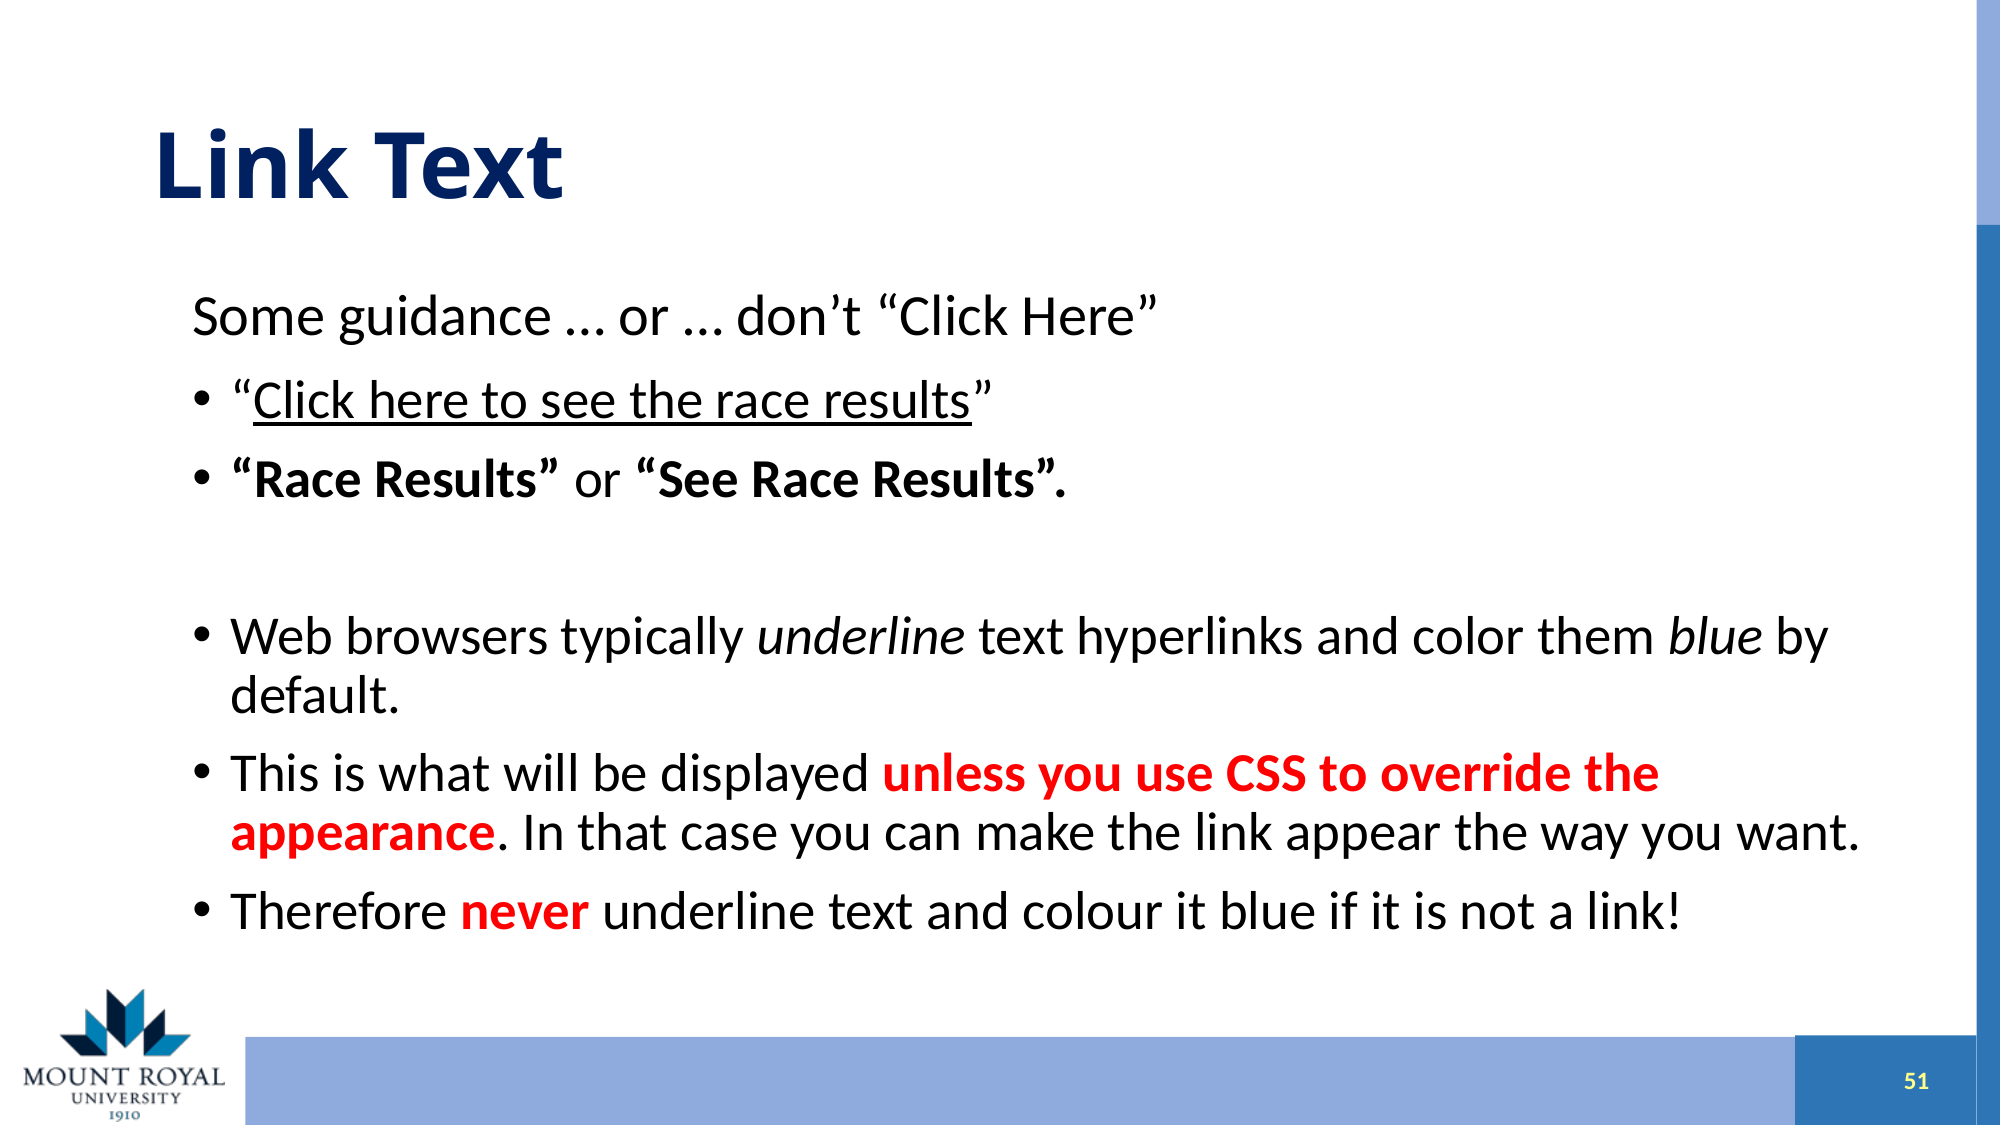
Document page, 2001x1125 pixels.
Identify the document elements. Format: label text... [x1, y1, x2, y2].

slide_number 50 [1827, 1049, 1945, 1110]
list “Click here to see the race results” “Race Results” or “See Race Results”. Web browsers typically underline text hyperlinks and color them blue by default. This is what will be displayed unless you use CSS to override the appearance. In that case you can make the link appear the way you want. Therefore never underline text and colour it blue if it is not a link! [177, 363, 1887, 968]
title Link Text [137, 59, 1863, 278]
text_box Some guidance … or … don’t “Click Here” [177, 277, 1228, 328]
picture [23, 989, 225, 1122]
